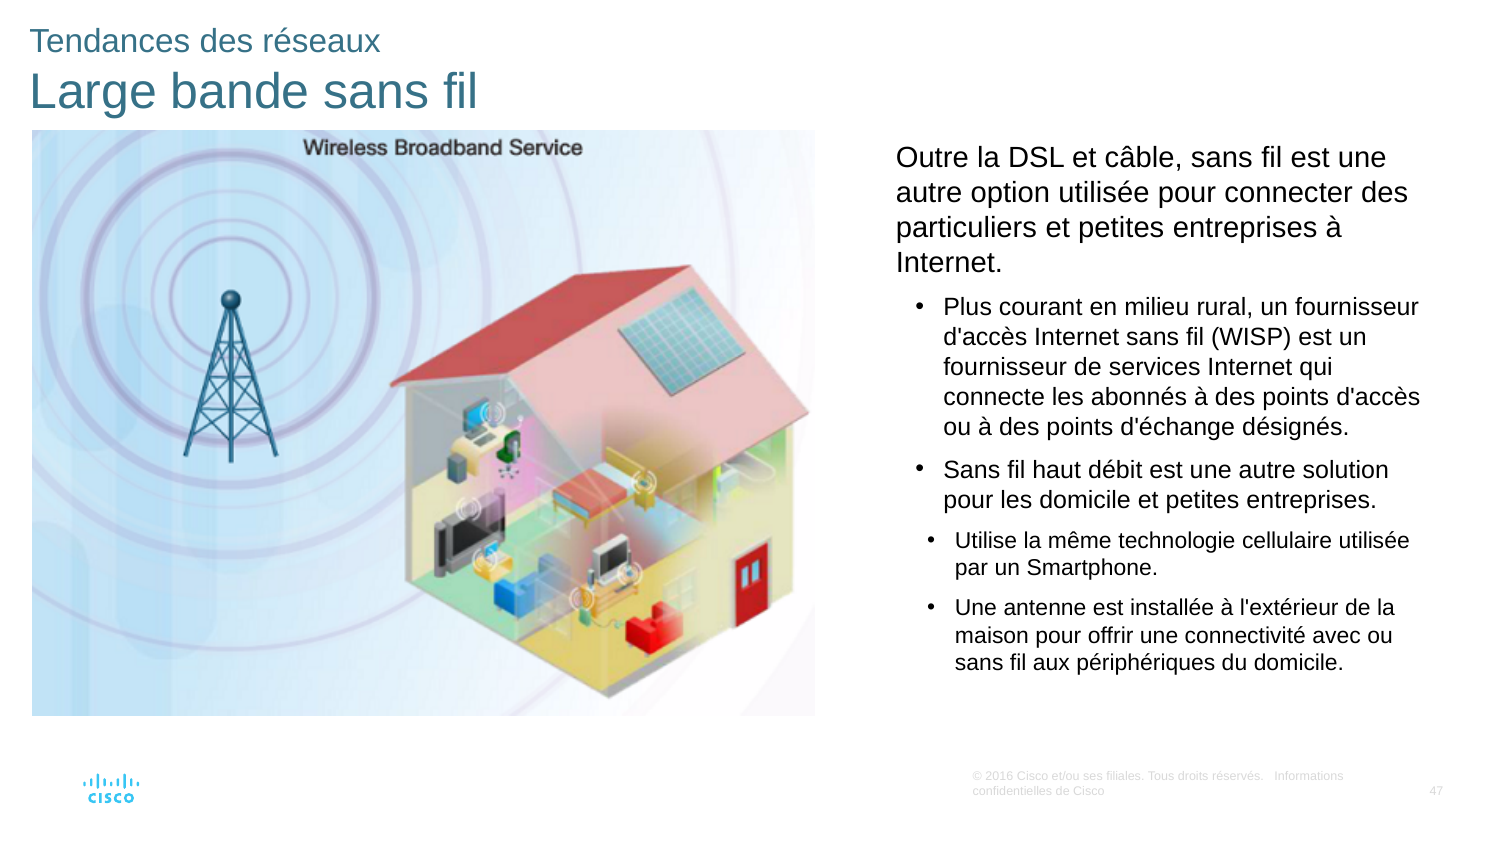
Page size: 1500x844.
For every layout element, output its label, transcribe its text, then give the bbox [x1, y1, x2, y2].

picture [32, 130, 815, 716]
list Outre la DSL et câble, sans fil est une autre option utilisée pour connecter des particuliers et petites entreprises à Internet. Plus courant en milieu rural, un fournisseur d'accès Internet sans fil (WISP) est un fournisseur de services Internet qui connecte les abonnés à des points d'accès ou à des points d'échange désignés. Sans fil haut débit est une autre solution pour les domicile et petites entreprises. Utilise la même technologie cellulaire utilisée par un Smartphone. Une antenne est installée à l'extérieur de la maison pour offrir une connectivité avec ou sans fil aux périphériques du domicile. [857, 131, 1461, 710]
title Tendances des réseaux Large bande sans fil [14, 6, 815, 131]
